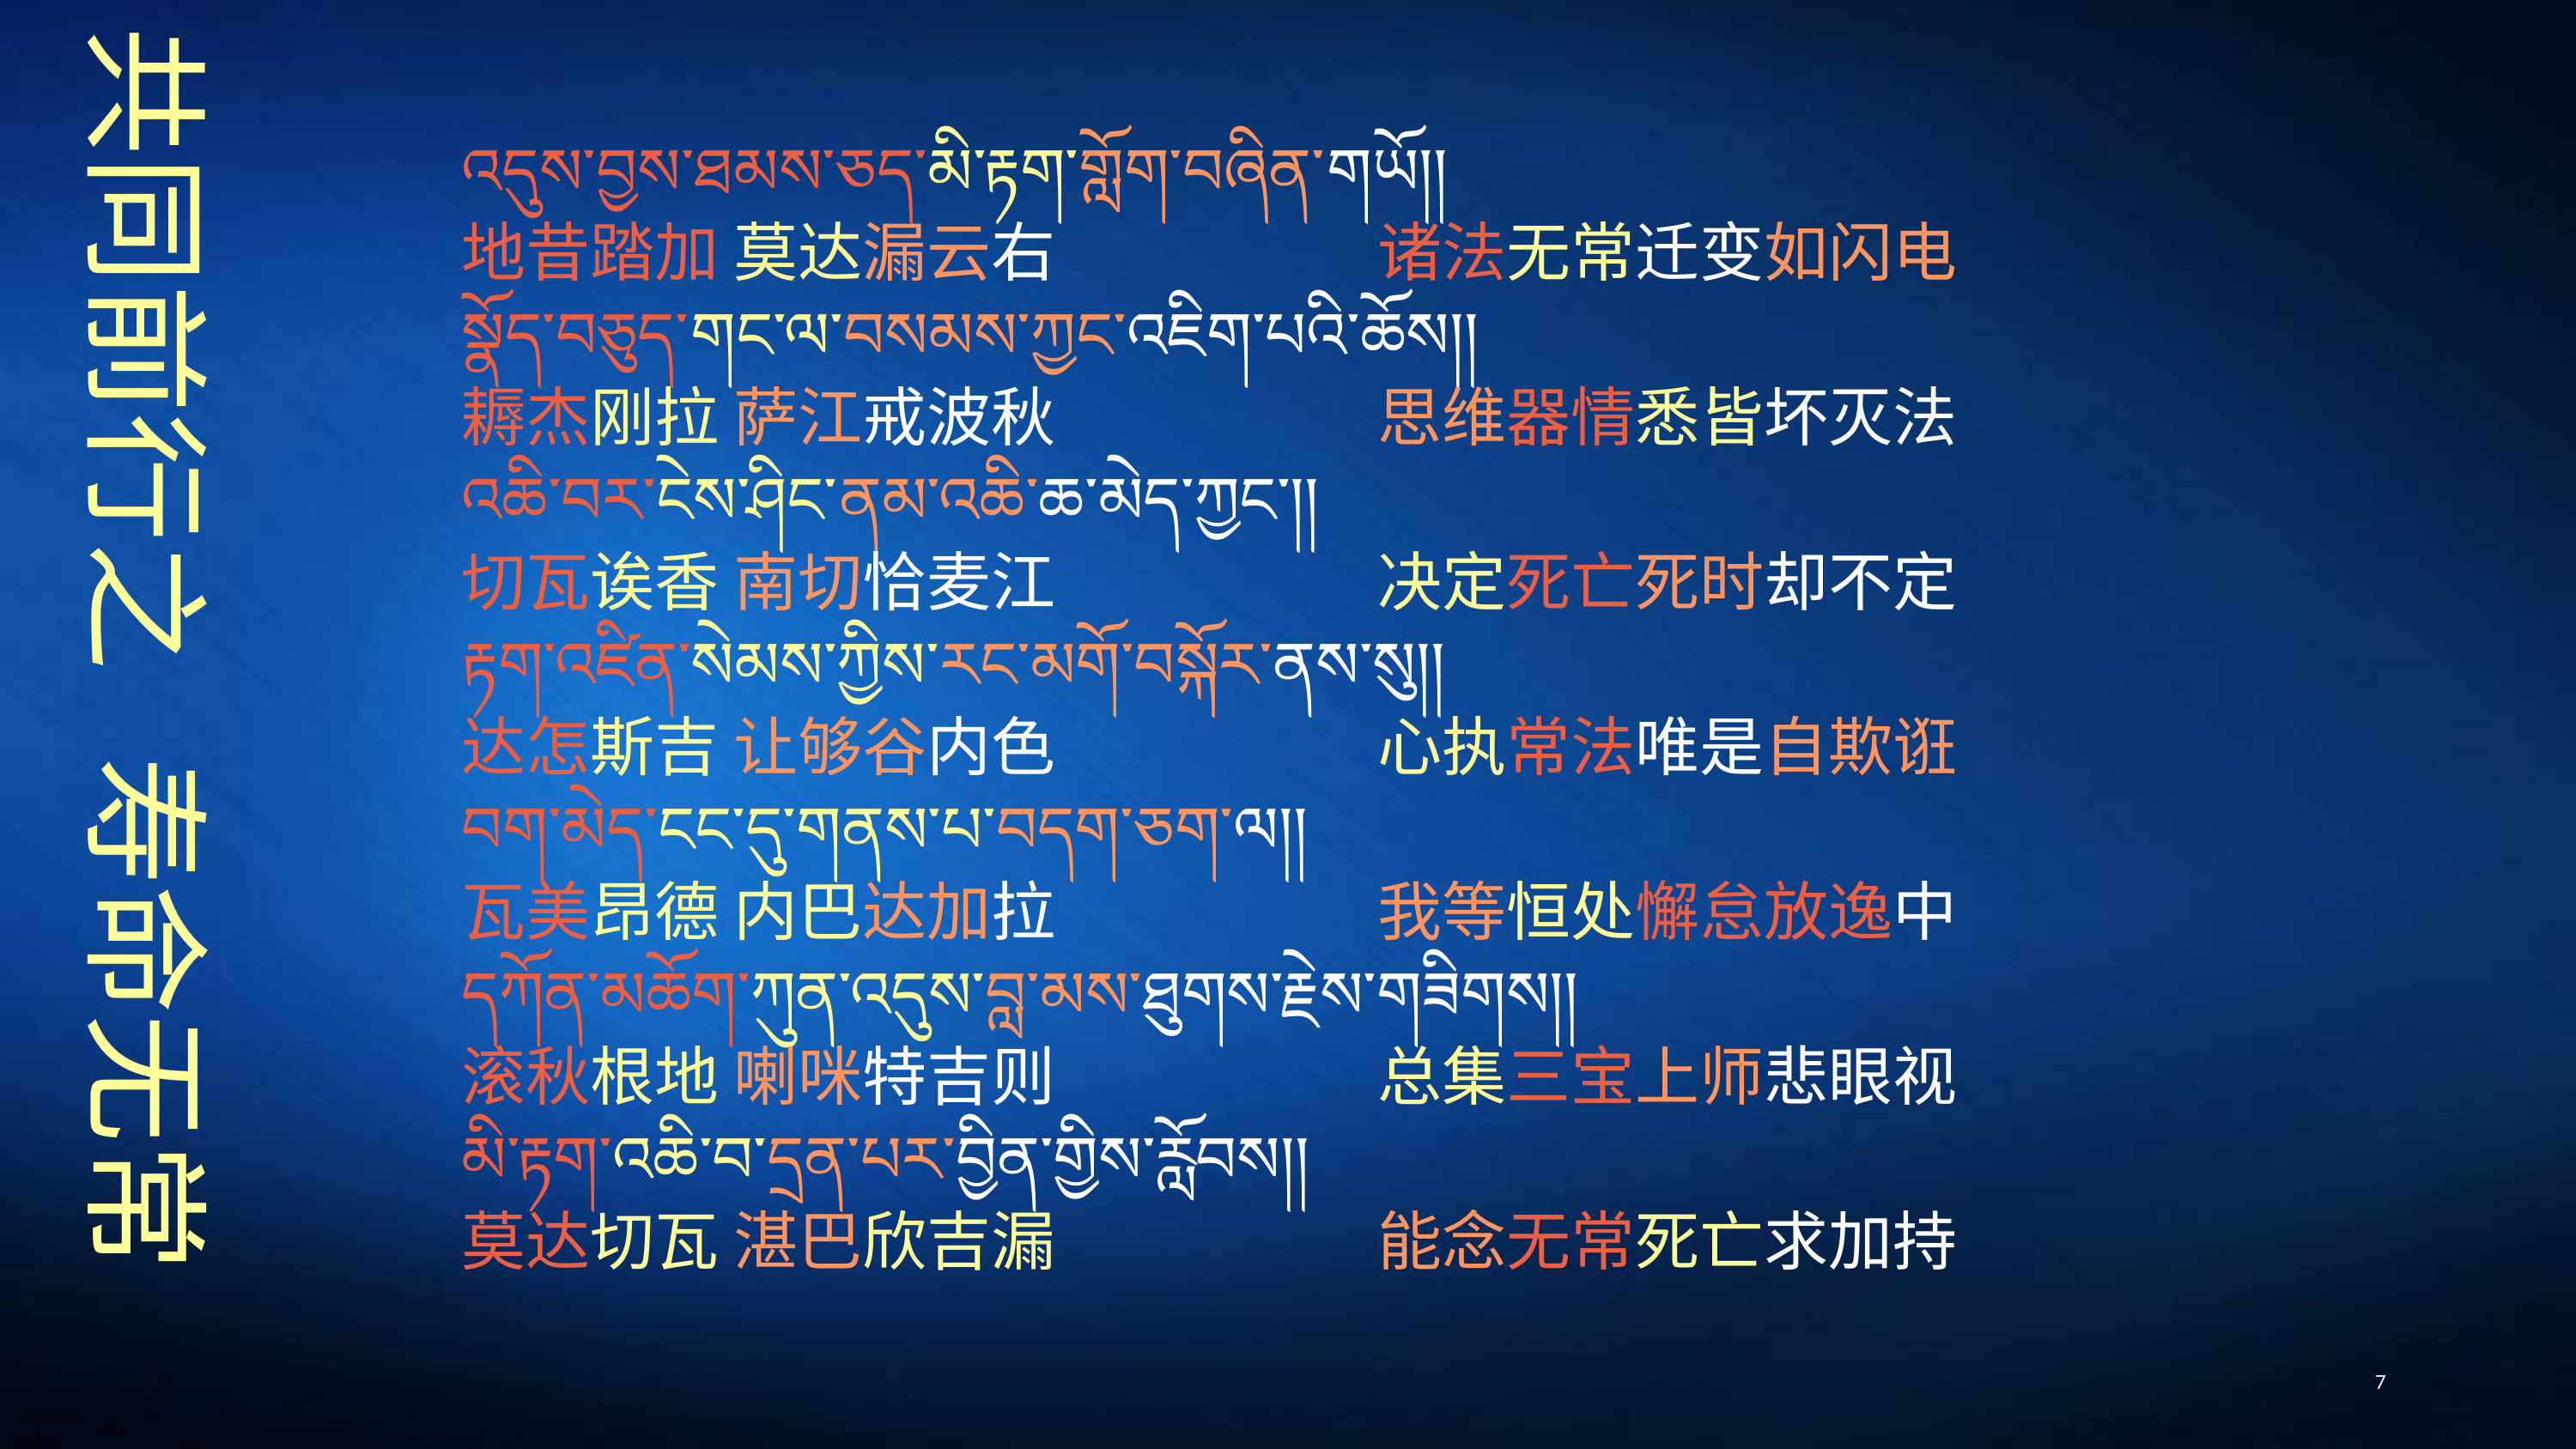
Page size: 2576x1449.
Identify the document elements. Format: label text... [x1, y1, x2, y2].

slide_number 7 [1819, 1343, 2399, 1420]
title 共同前行之 寿命无常 [10, 27, 210, 1343]
picture [0, 0, 2576, 1449]
list འདུས་བྱས་ཐམས་ཅད་མི་རྟག་གློག་བཞིན་གཡོ།། 地昔踏加 莫达漏云右 诸法无常迁变如闪电 སྣོད་བཅུད་གང་ལ་བསམས་ཀྱང་འཇིག་པའི་ཆོས།། 耨杰刚拉 萨江戒波秋 思维器情悉皆坏灭法 འཆི་བར་ངེས་ཤིང་ནམ་འཆི་ཆ་མེད་ཀྱང༌།། 切瓦诶香 南切恰麦江 决定死亡死时却不定 རྟག་འཛིན་སེམས་ཀྱིས་རང་མགོ་བསྐོར་ནས་སུ།། 达怎斯吉 让够谷内色 心执常法唯是自欺诳 བག་མེད་ངང་དུ་གནས་པ་བདག་ཅག་ལ།། 瓦美昂德 内巴达加拉 我等恒处懈怠放逸中 དཀོན་མཆོག་ཀུན་འདུས་བླ་མས་ཐུགས་རྗེས་གཟིགས།། 滚秋根地 喇咪特吉则 总集三宝上师悲眼视 མི་རྟག་འཆི་བ་དྲན་པར་བྱིན་གྱིས་རློབས།། 莫达切瓦 湛巴欣吉漏 能念无常死亡求加持 [461, 48, 2394, 1433]
